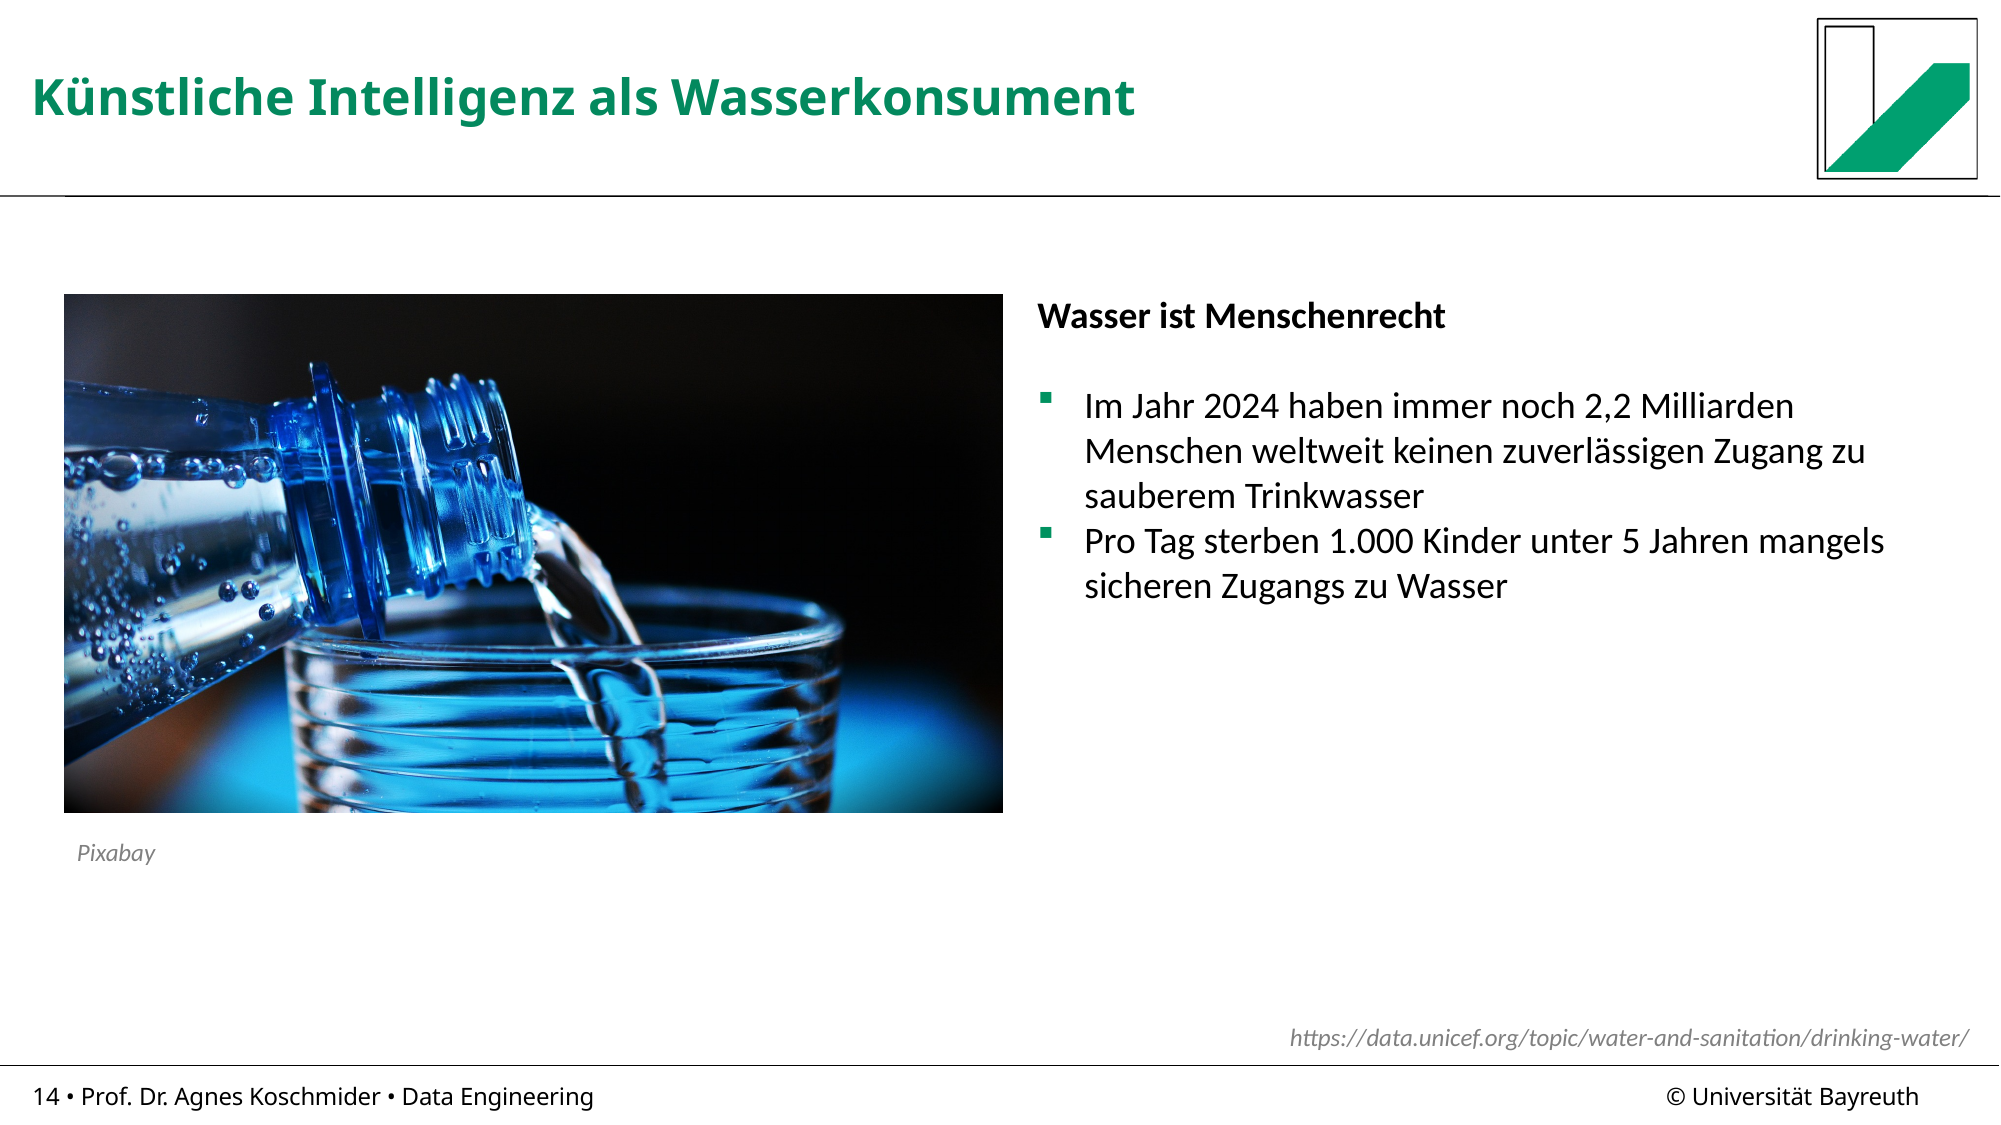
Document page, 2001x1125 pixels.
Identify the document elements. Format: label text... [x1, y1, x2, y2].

picture [1816, 17, 1978, 180]
text_box https://data.unicef.org/topic/water-and-sanitation/drinking-water/ [1275, 1014, 2000, 1059]
footer © Universität Bayreuth [1664, 1081, 1969, 1111]
text_box Pixabay [62, 829, 1187, 875]
text_box Wasser ist Menschenrecht Im Jahr 2024 haben immer noch 2,2 Milliarden Menschen weltweit keinen zuverlässigen Zugang zu sauberem Trinkwasser Pro Tag sterben 1.000 Kinder unter 5 Jahren mangels sicheren Zugangs zu Wasser [1037, 290, 1936, 696]
slide_number 14 • Prof. Dr. Agnes Koschmider • Data Engineering [26, 1081, 1000, 1111]
picture [64, 293, 1003, 813]
title Künstliche Intelligenz als Wasserkonsument [31, 65, 1788, 126]
